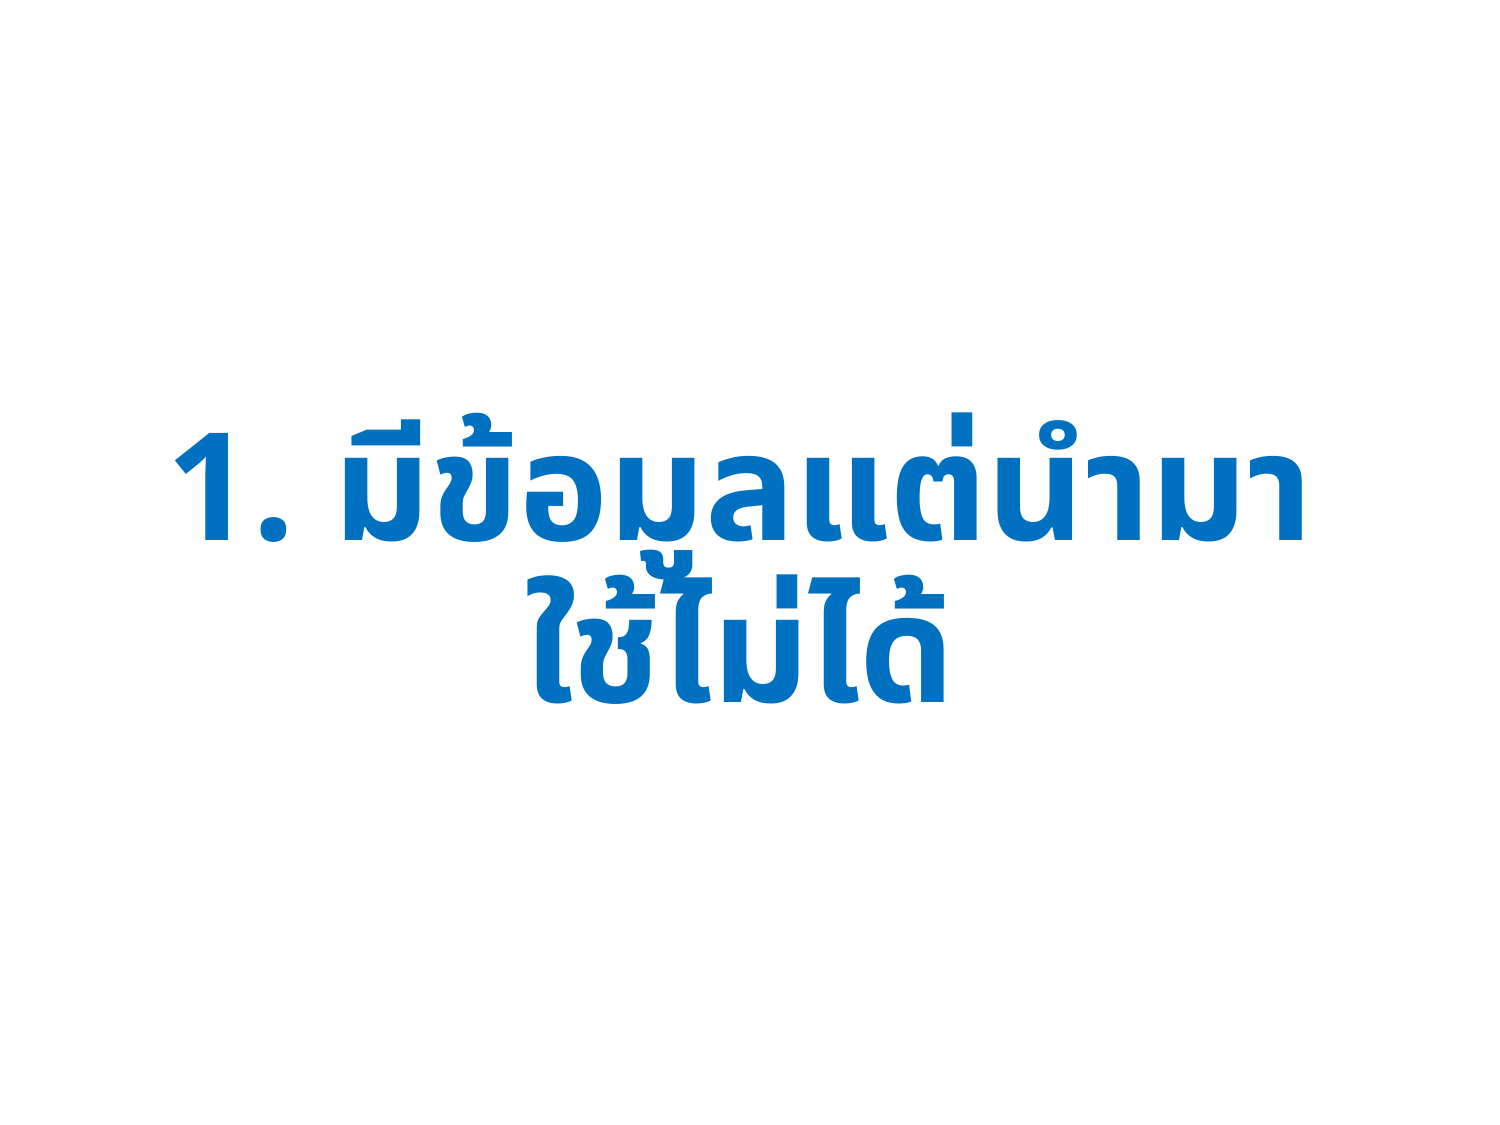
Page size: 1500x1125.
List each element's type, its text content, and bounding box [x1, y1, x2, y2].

title 1. มีข้อมูลแต่นำมาใช้ไม่ได้ [92, 443, 1387, 702]
